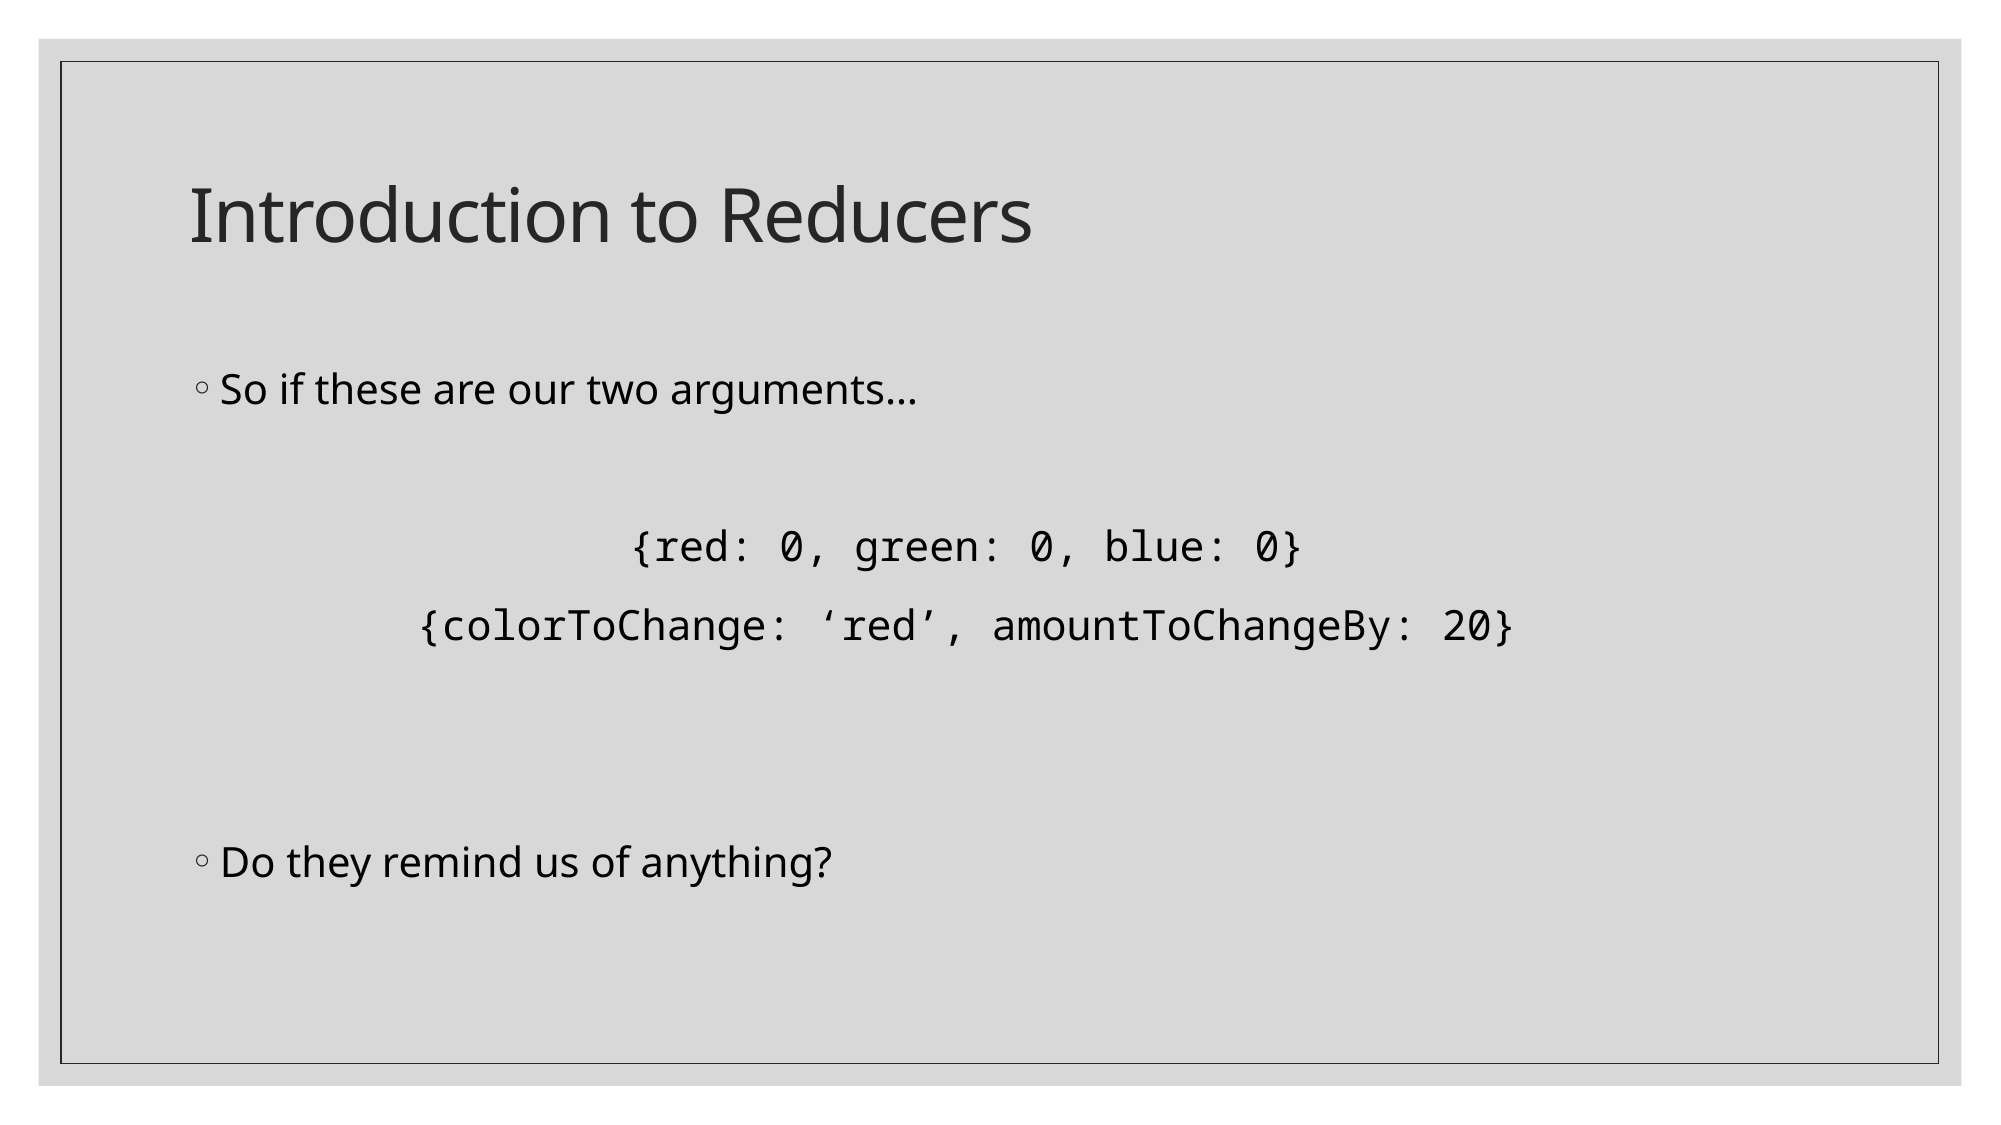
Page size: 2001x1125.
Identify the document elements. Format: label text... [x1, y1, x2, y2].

list So if these are our two arguments… {red: 0, green: 0, blue: 0} {colorToChange: ‘red’, amountToChangeBy: 20} Do they remind us of anything? [174, 345, 1759, 977]
title Introduction to Reducers [174, 105, 1825, 331]
